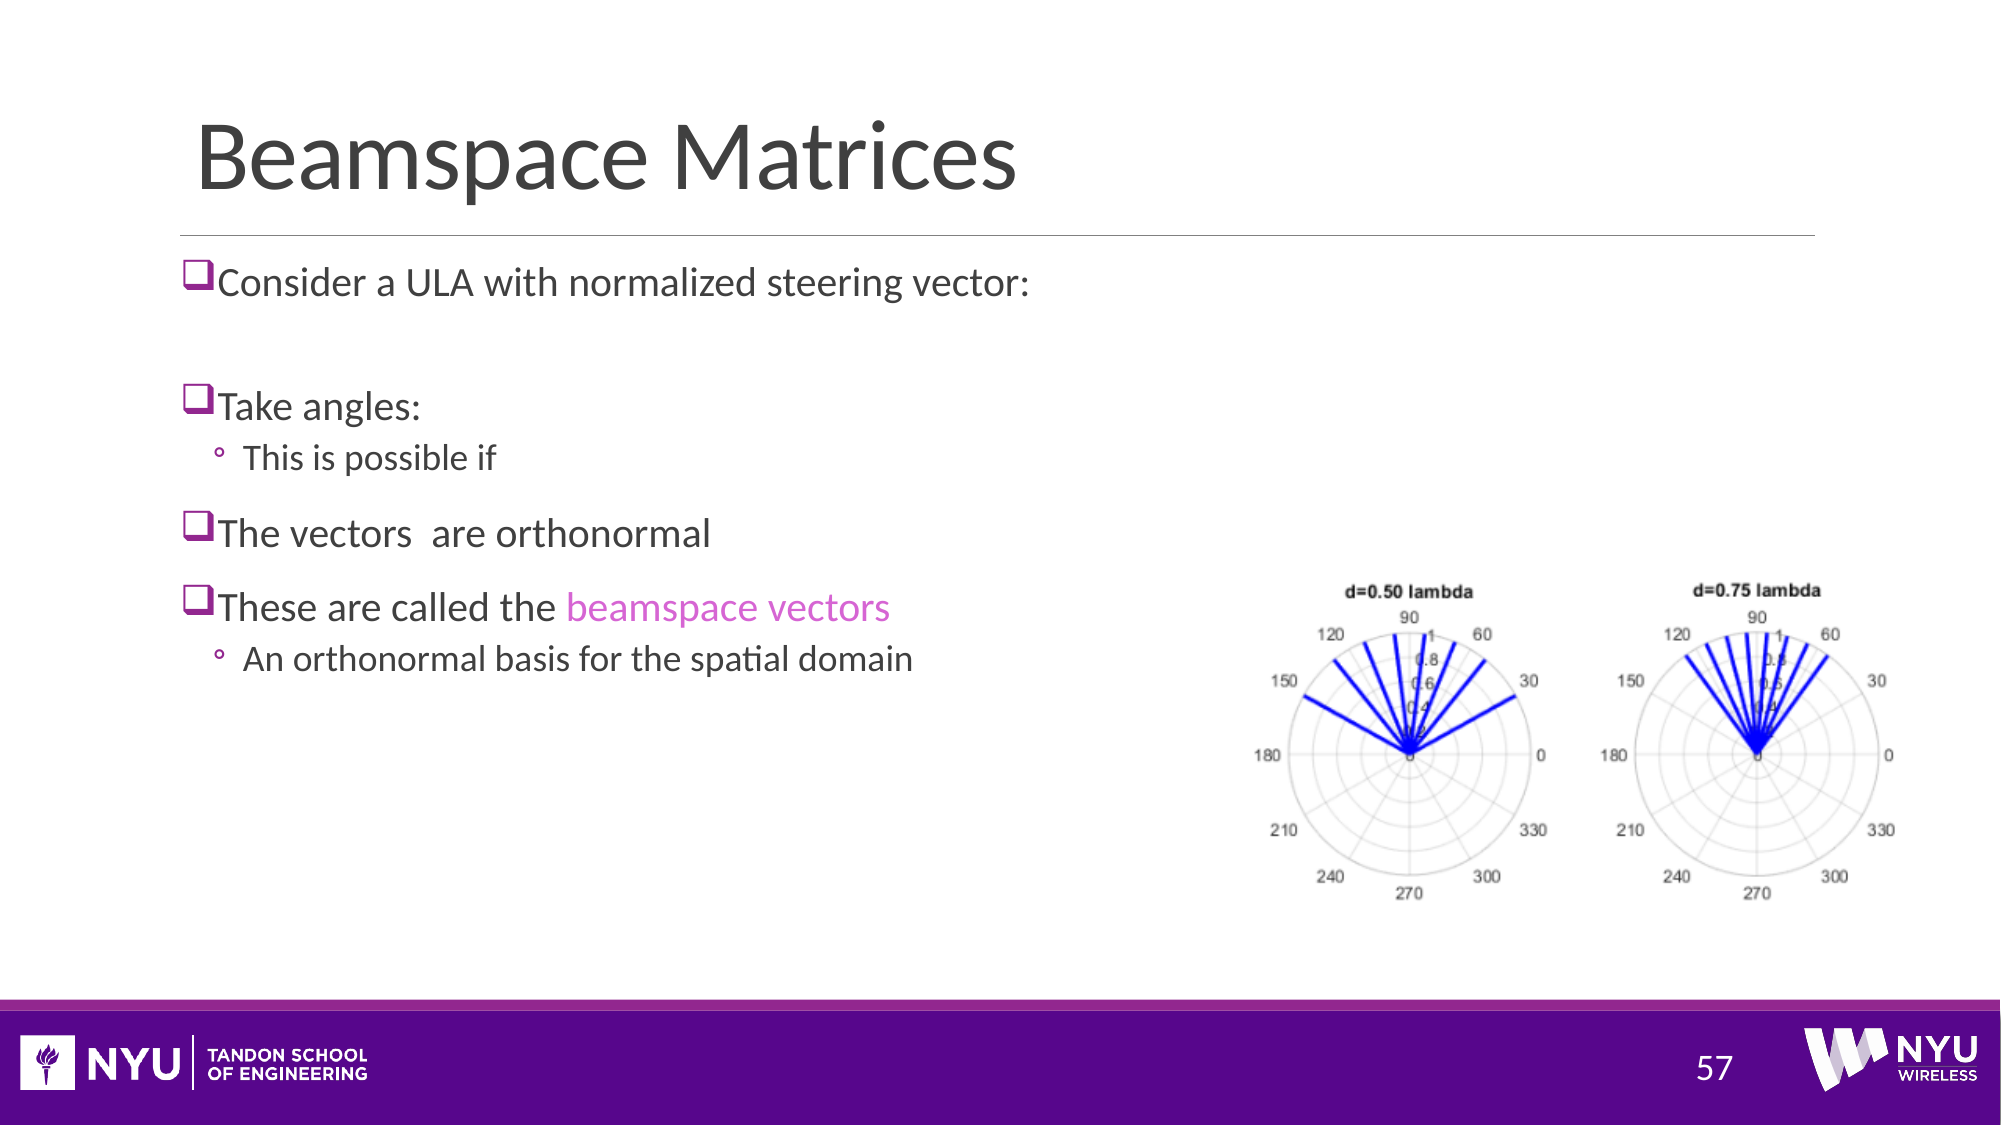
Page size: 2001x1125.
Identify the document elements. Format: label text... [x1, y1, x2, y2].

picture [1221, 513, 1934, 964]
slide_number 57 [1533, 1035, 1749, 1096]
title Beamspace Matrices [180, 47, 1830, 218]
